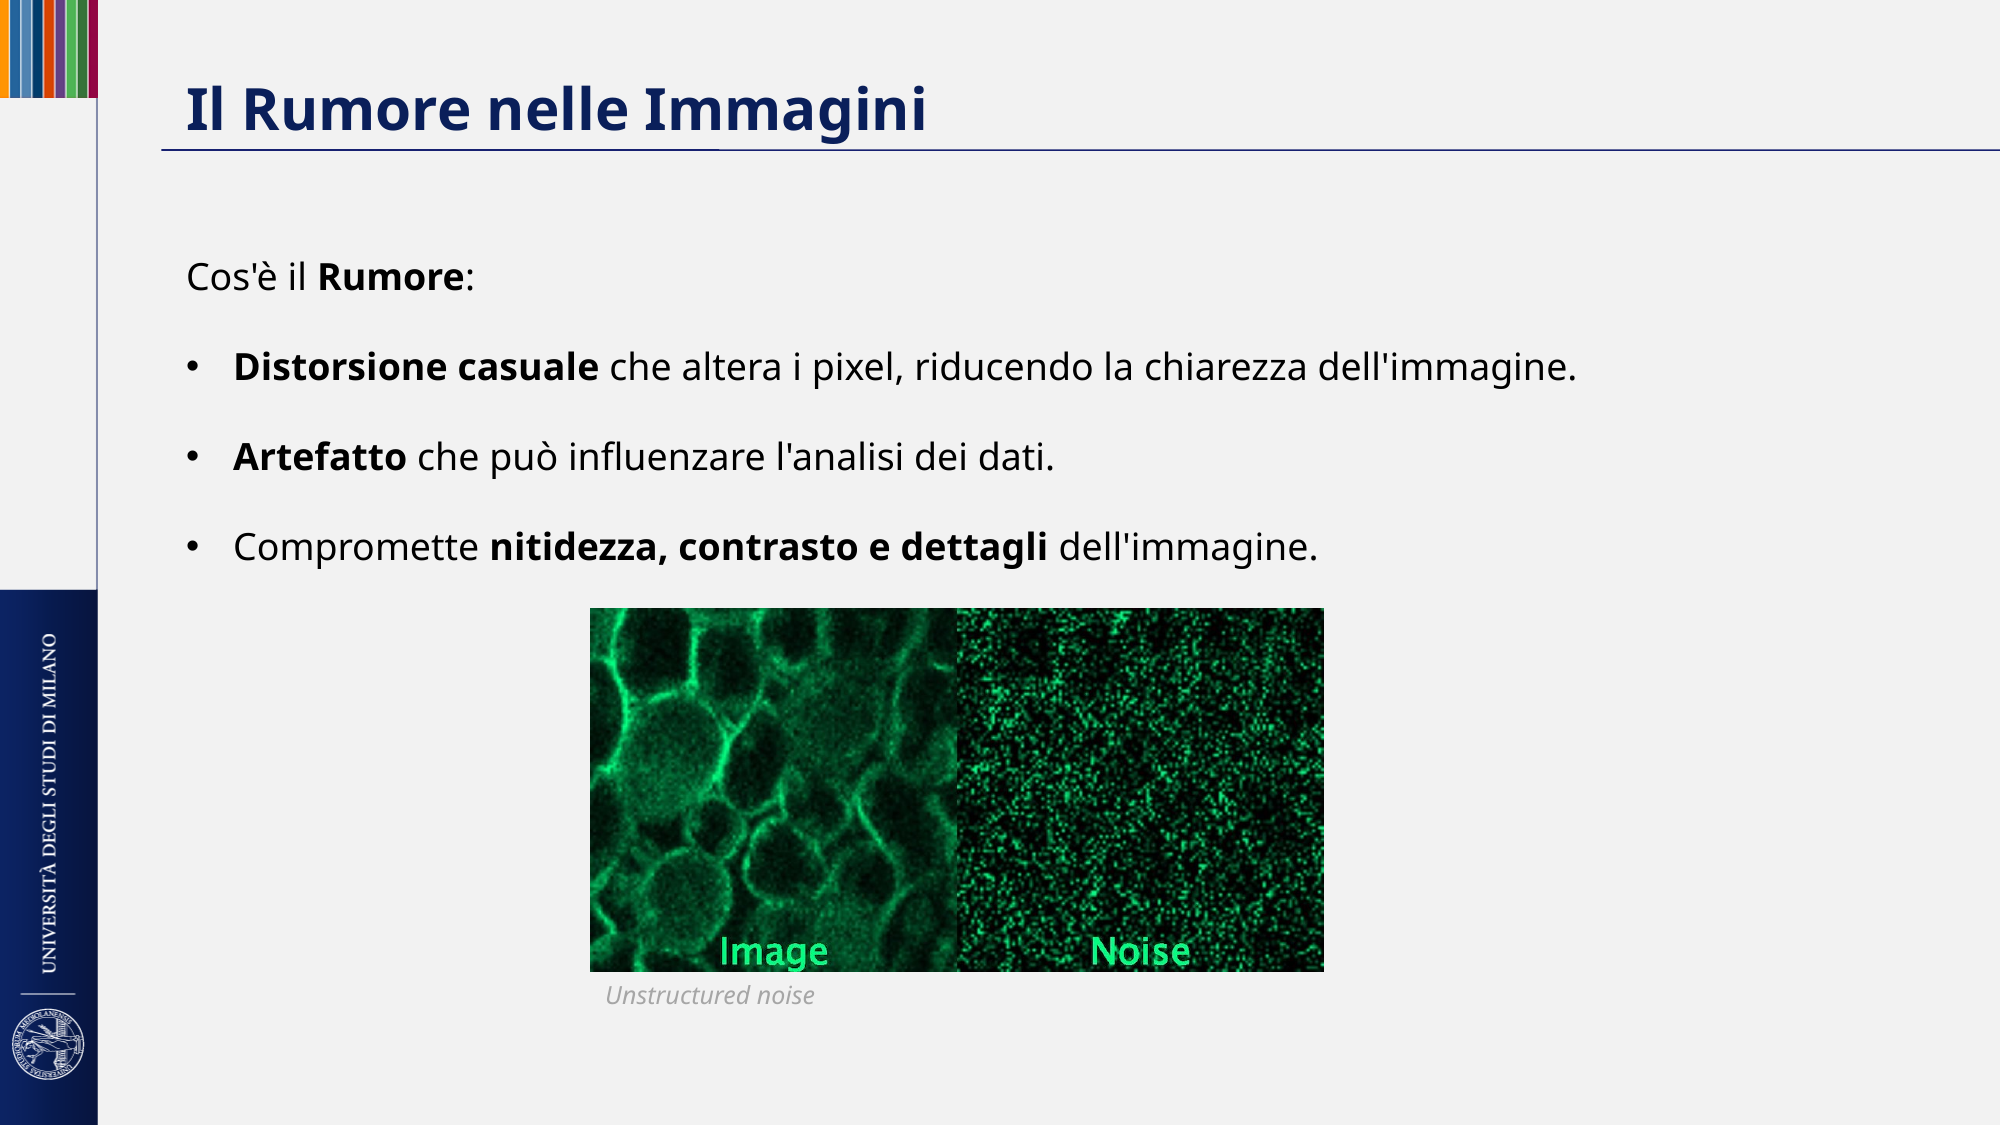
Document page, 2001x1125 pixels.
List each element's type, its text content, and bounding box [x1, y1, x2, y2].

picture [0, 0, 98, 1125]
text_box Unstructured noise [590, 979, 1117, 1017]
picture [590, 608, 1324, 972]
text_box Cos'è il Rumore: Distorsione casuale che altera i pixel, riducendo la chiarezza dell'immagine. Artefatto che può influenzare l'analisi dei dati. Compromette nitidezza, contrasto e dettagli dell'immagine. [171, 200, 1926, 576]
title Il Rumore nelle Immagini [171, 71, 1434, 143]
